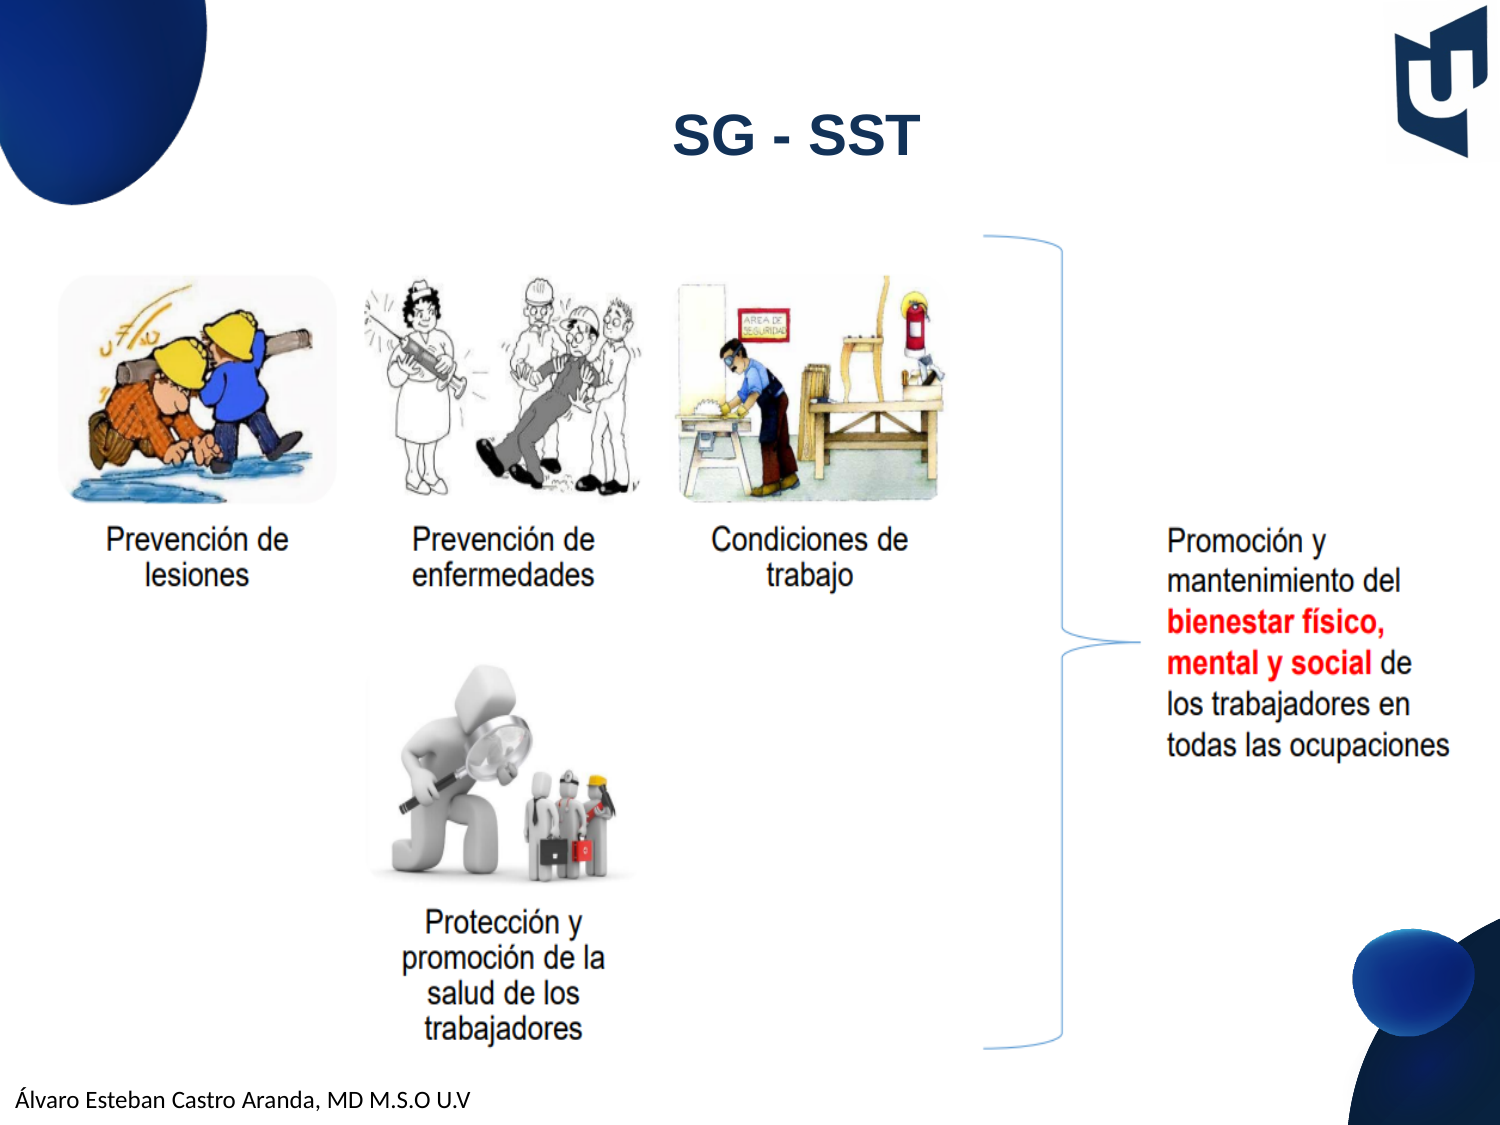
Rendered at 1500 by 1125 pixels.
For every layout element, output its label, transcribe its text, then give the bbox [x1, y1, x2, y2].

text_box Álvaro Esteban Castro Aranda, MD M.S.O U.V [0, 1076, 497, 1122]
picture [0, 0, 1500, 1125]
picture [1383, 0, 1500, 164]
title SG - SST [360, 36, 1250, 214]
